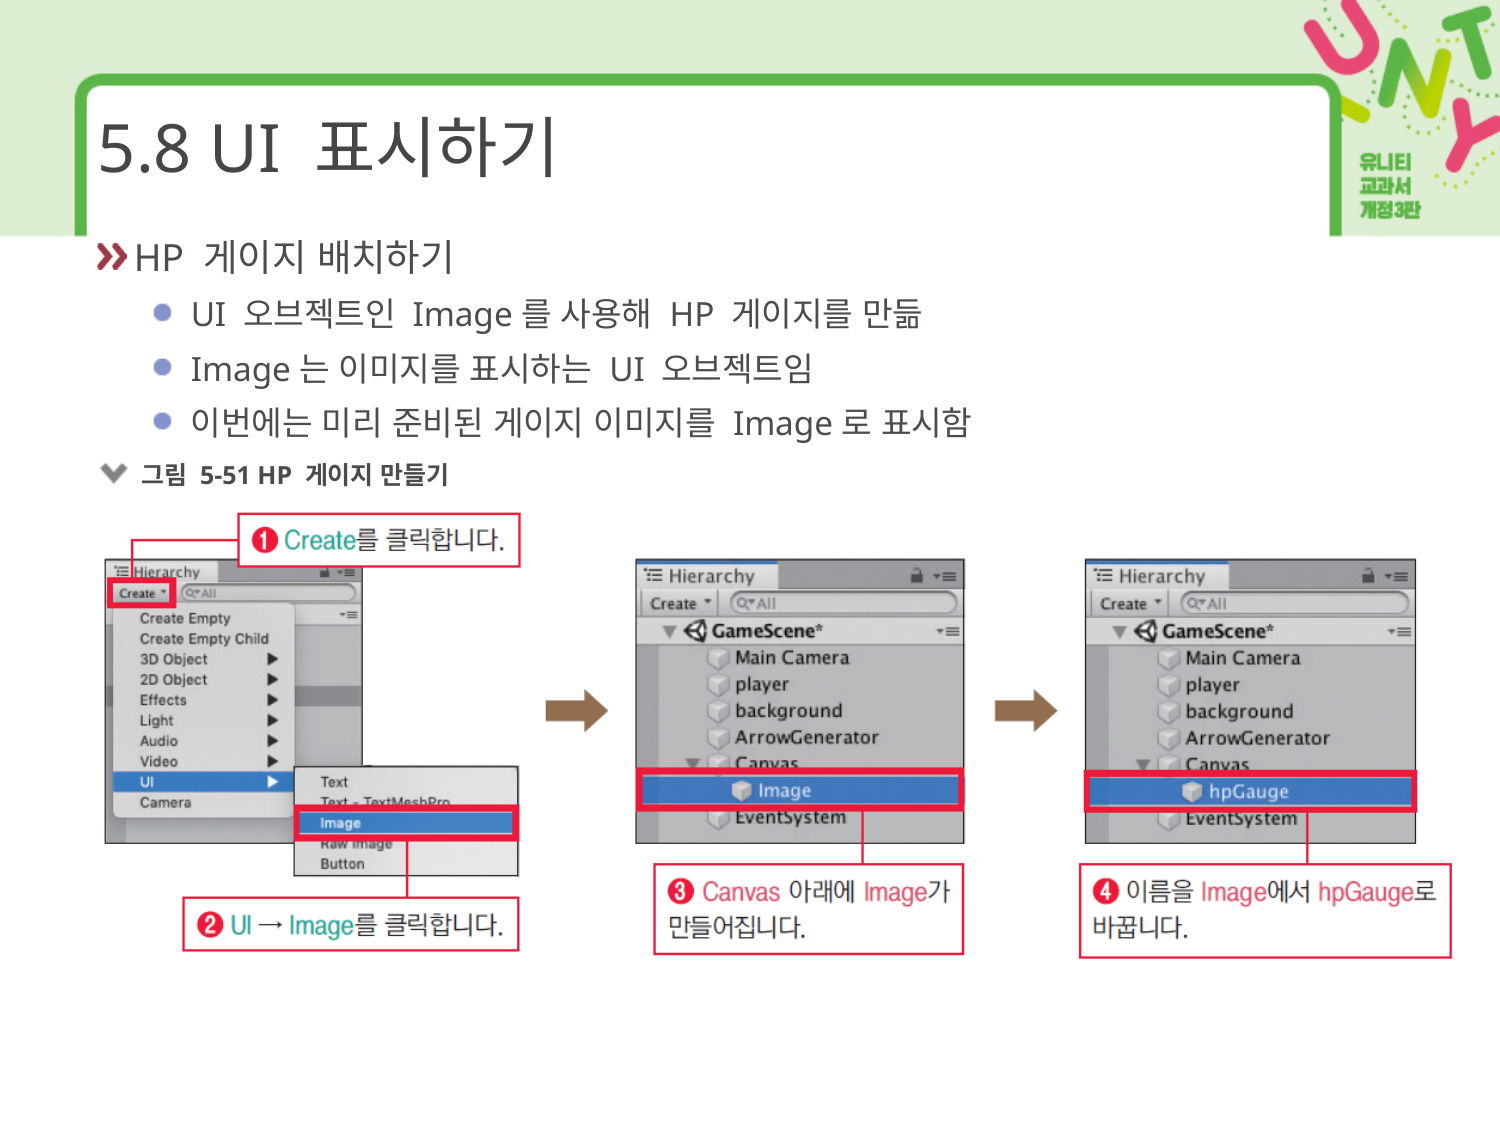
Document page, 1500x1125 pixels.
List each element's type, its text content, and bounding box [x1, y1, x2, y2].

picture [0, 0, 1500, 1125]
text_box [97, 448, 1459, 496]
title 5.8 UI 표시하기 [82, 61, 1413, 193]
list HP 게이지 배치하기 UI 오브젝트인 Image를 사용해 HP 게이지를 만듦 Image는 이미지를 표시하는 UI 오브젝트임 이번에는 미리 준비된 게이지 이미지를 Image로 표시함 [81, 222, 1412, 1037]
